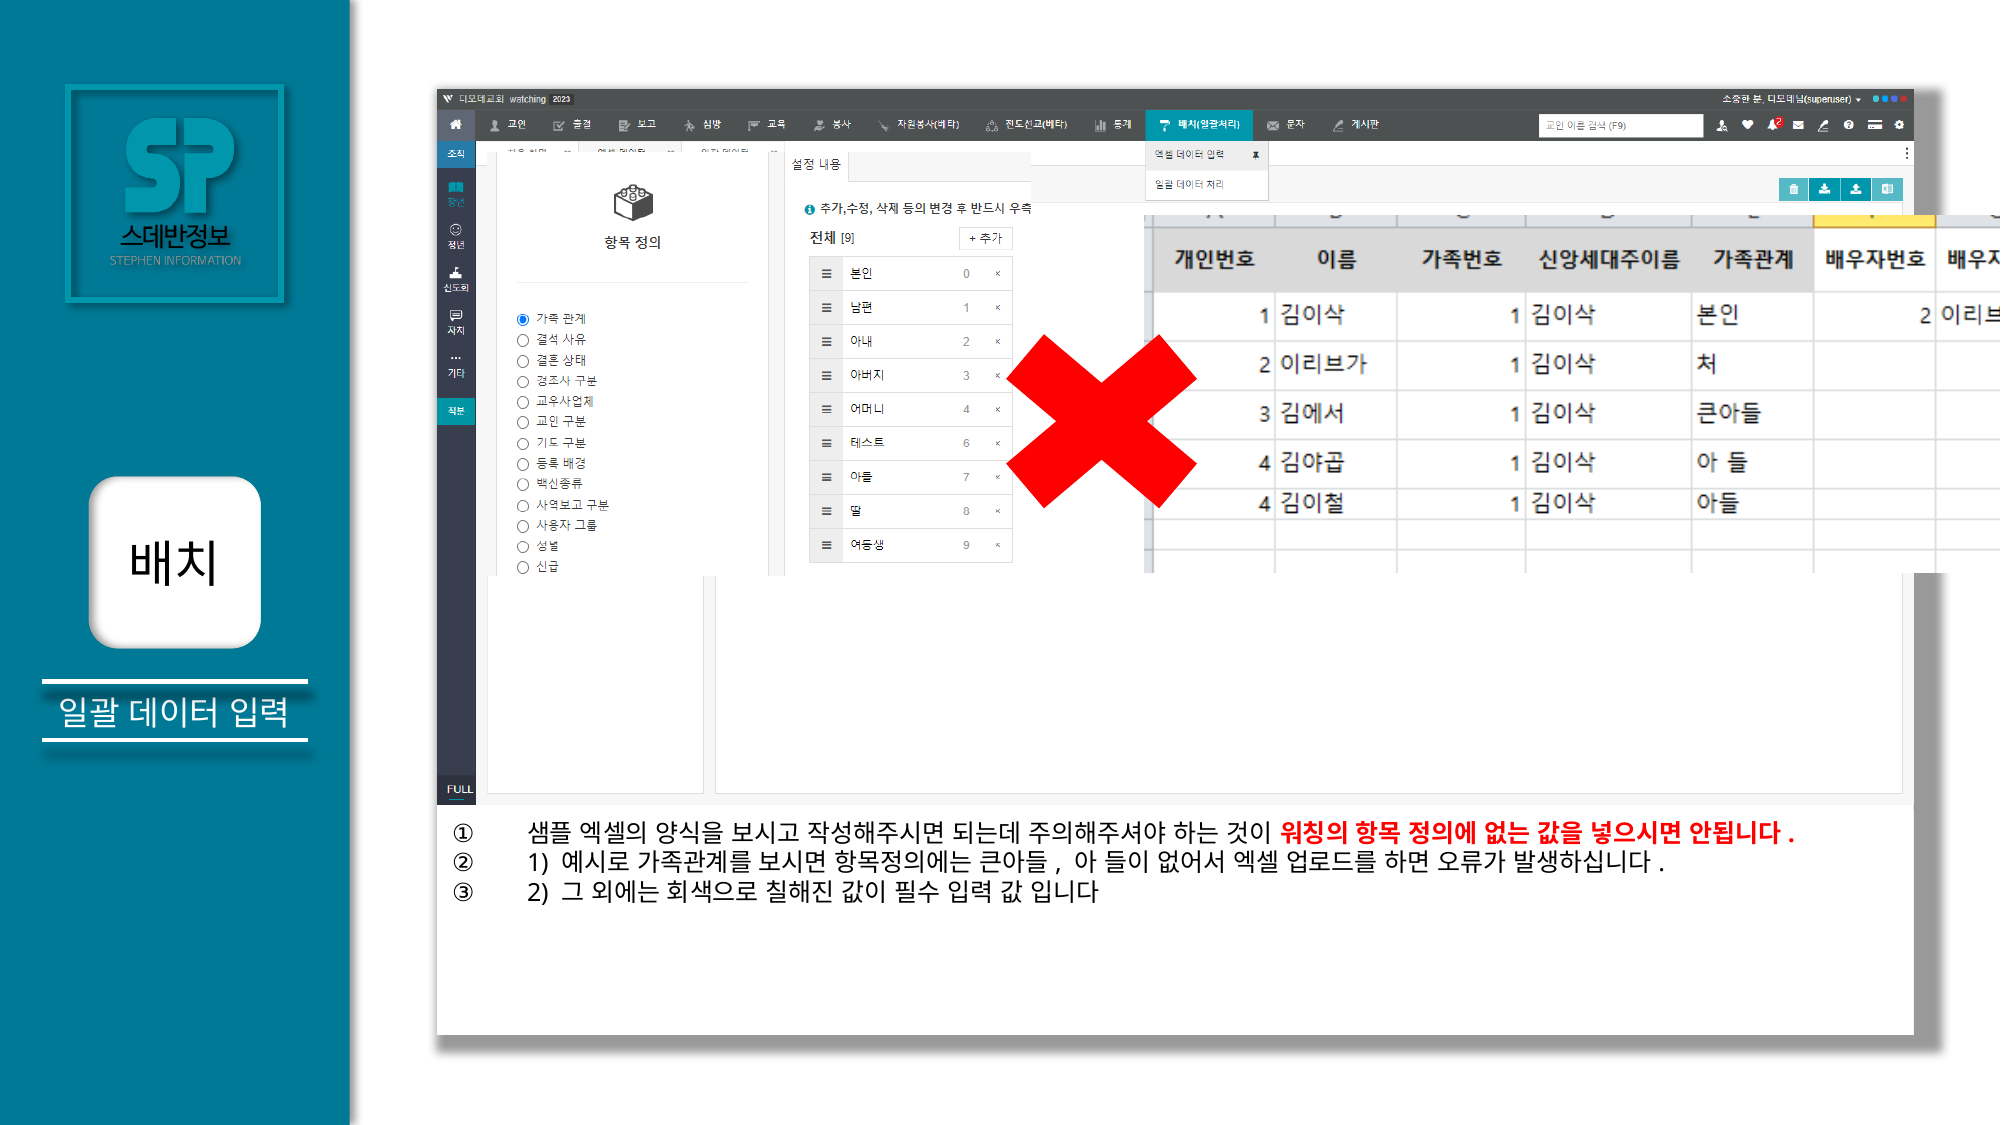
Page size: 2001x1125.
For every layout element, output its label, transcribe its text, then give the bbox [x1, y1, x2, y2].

picture [437, 89, 2000, 805]
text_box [0, 0, 350, 1125]
text_box [436, 89, 1915, 809]
text_box 샘플 엑셀의 양식을 보시고 작성해주시면 되는데 주의해주셔야 하는 것이 워칭의 항목 정의에 없는 값을 넣으시면 안됩니다. 1) 예시로 가족관계를 보시면 항목정의에는 큰아들, 아 들이 없어서 엑셀 업로드를 하면 오류가 발생하십니다. 2) 그 외에는 회색으로 칠해진 값이 필수 입력 값 입니다 [436, 809, 1915, 1036]
